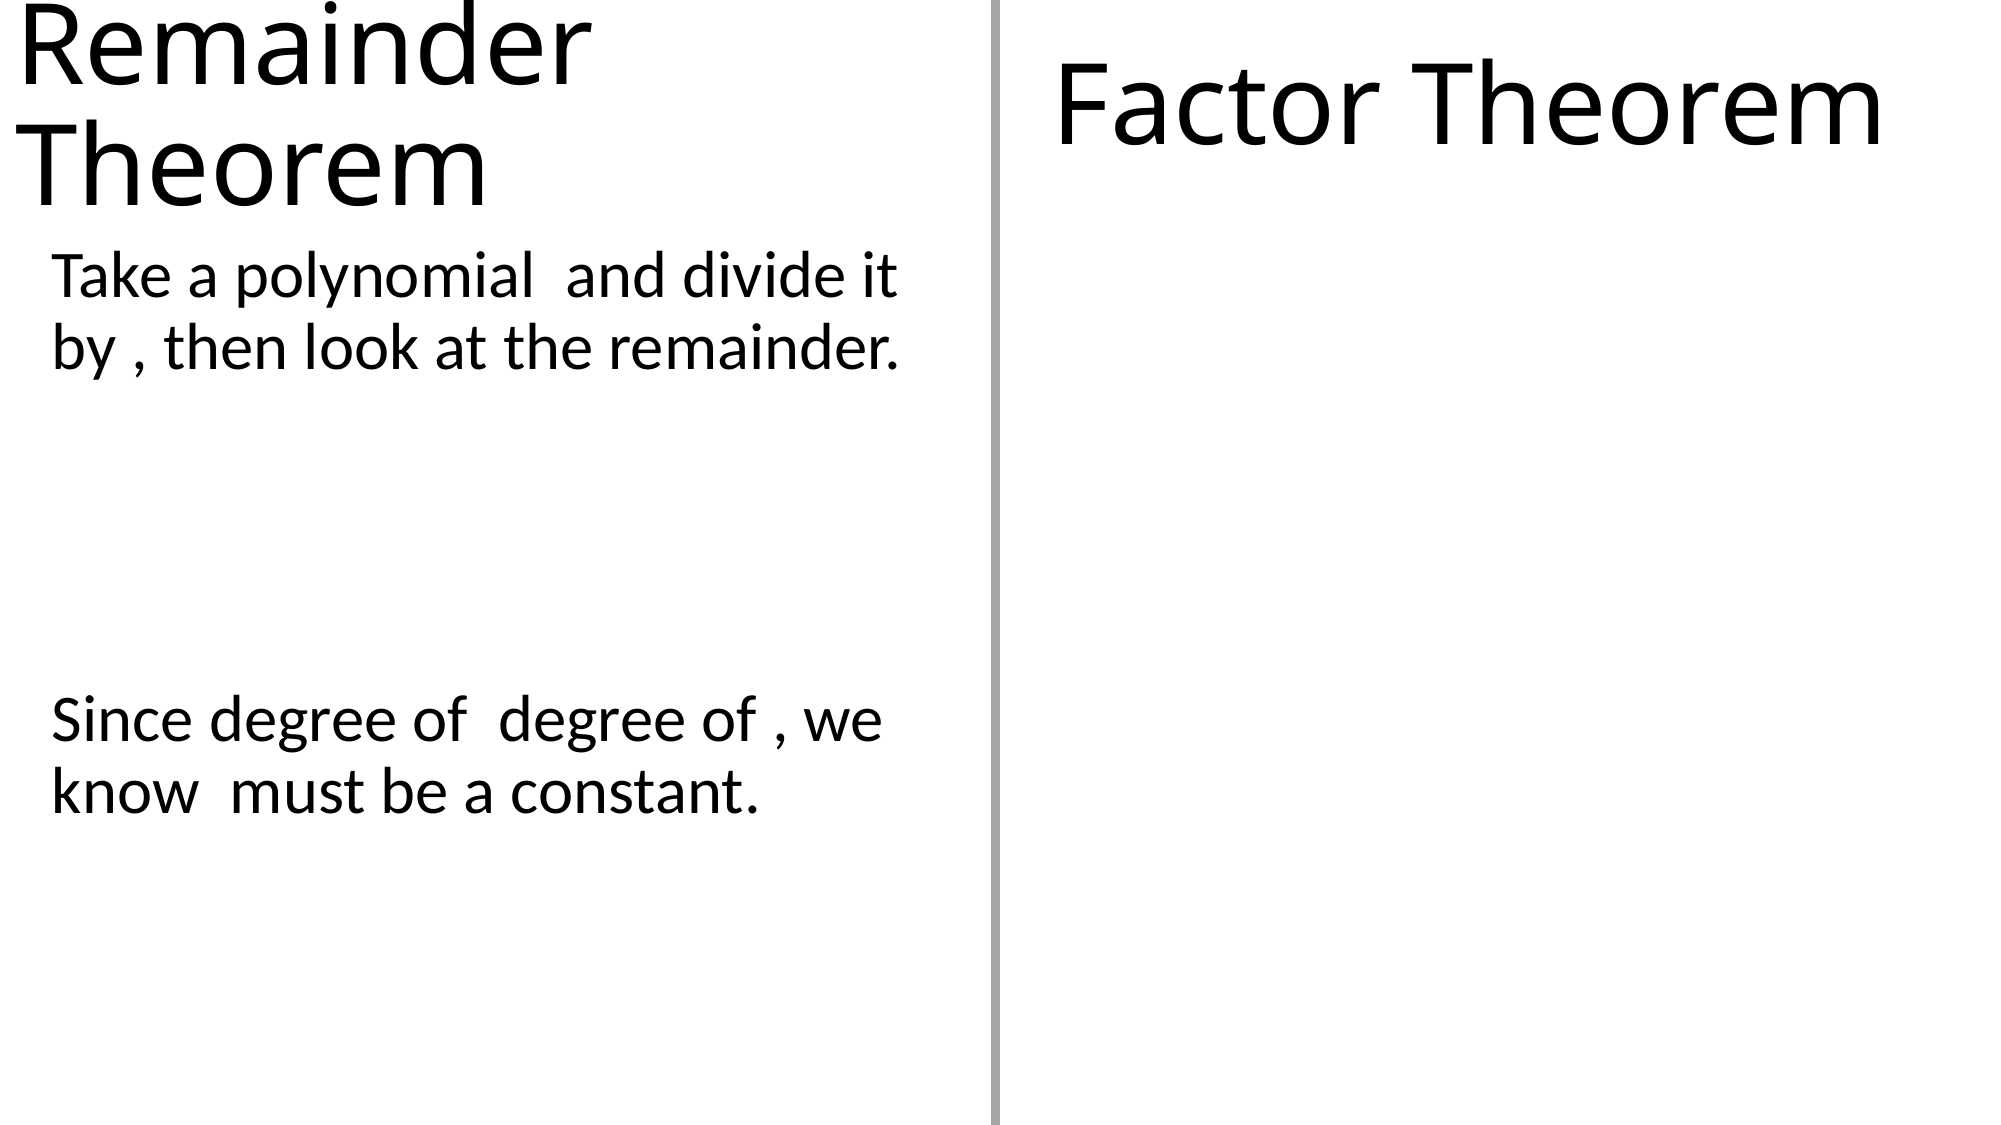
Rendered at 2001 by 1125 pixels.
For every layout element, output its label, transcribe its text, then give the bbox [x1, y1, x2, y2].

title Remainder Theorem [0, 0, 964, 218]
text_box Factor Theorem [1036, 0, 2000, 218]
